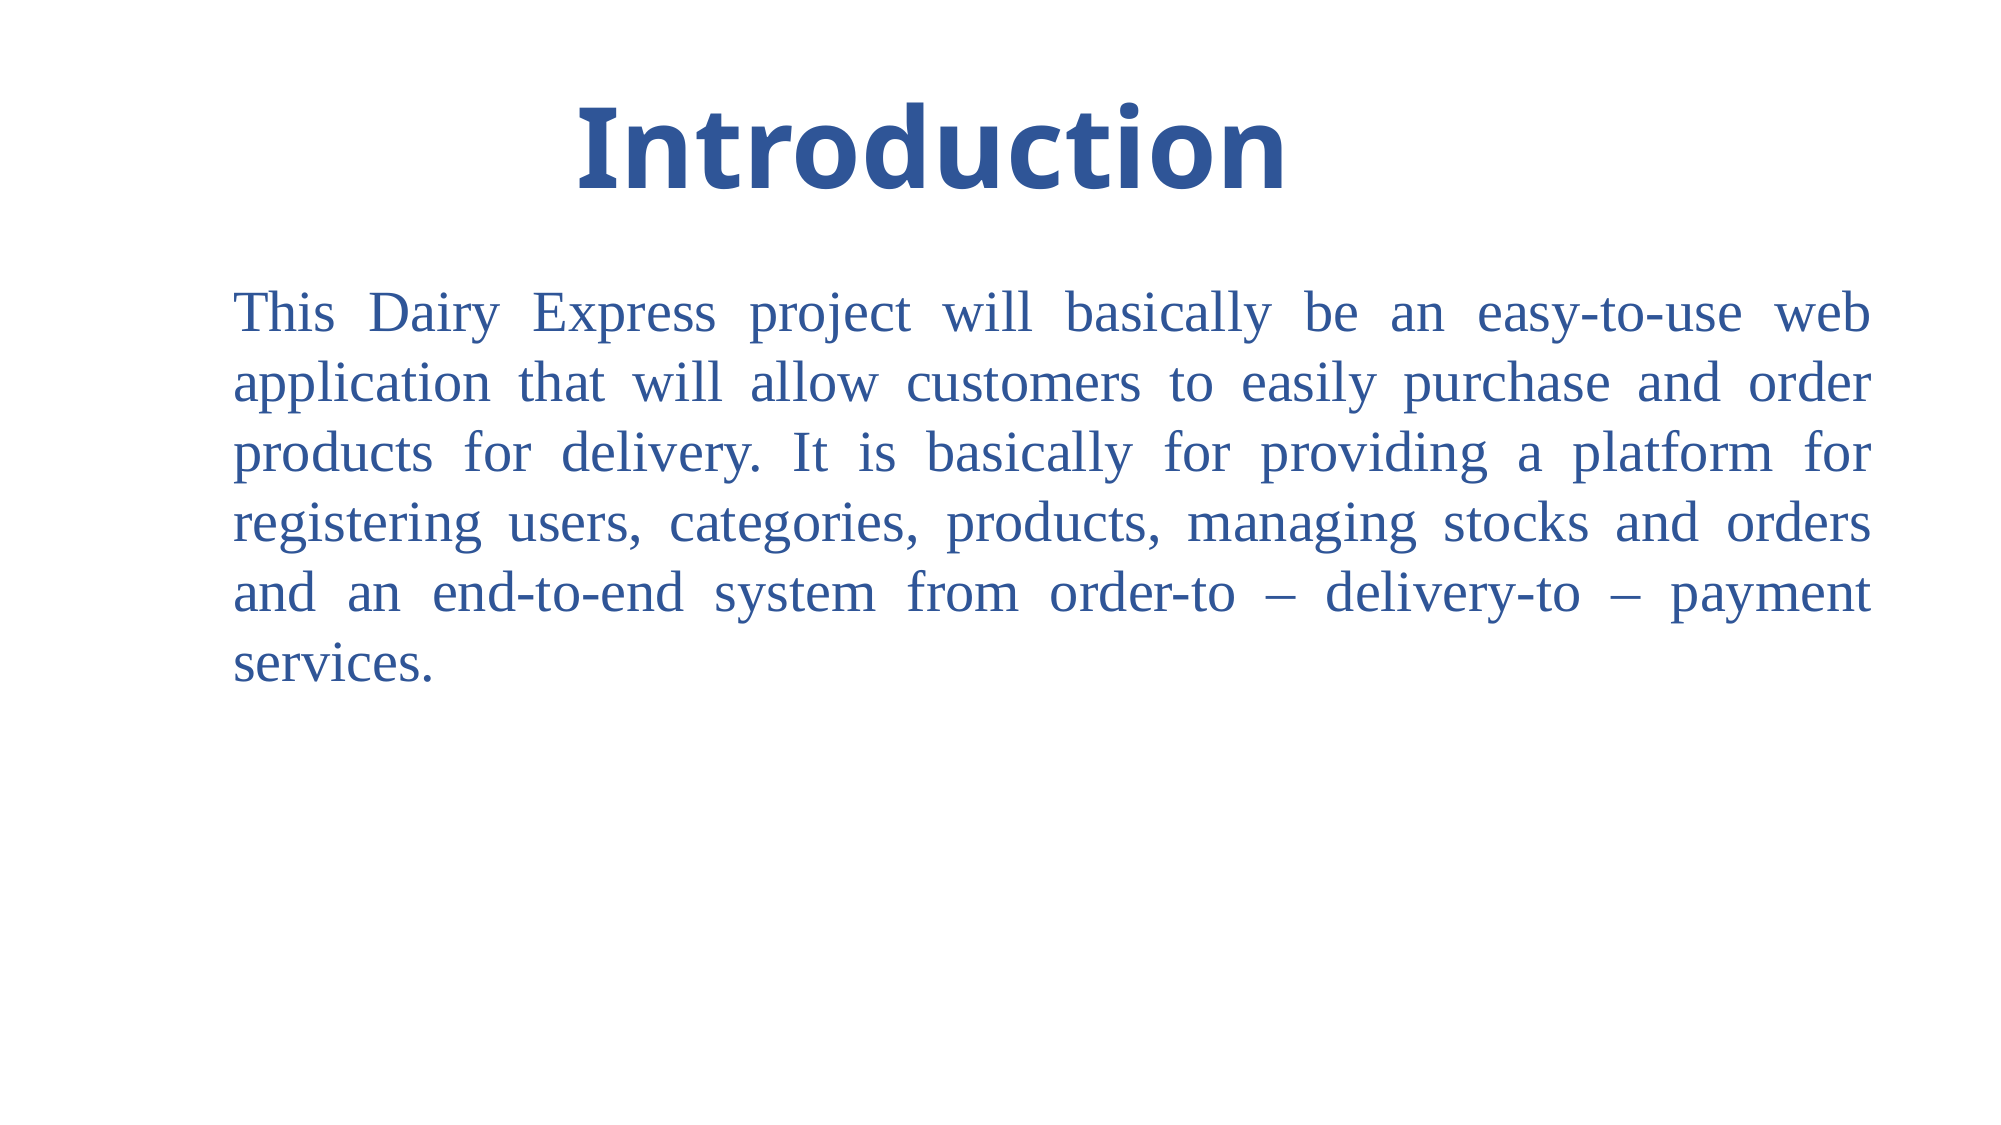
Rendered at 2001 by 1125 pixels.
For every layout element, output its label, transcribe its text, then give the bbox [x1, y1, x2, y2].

text_box This Dairy Express project will basically be an easy-to-use web application that will allow customers to easily purchase and order products for delivery. It is basically for providing a platform for registering users, categories, products, managing stocks and orders and an end-to-end system from order-to – delivery-to – payment services. [218, 265, 1888, 700]
text_box Introduction [200, 68, 1375, 219]
